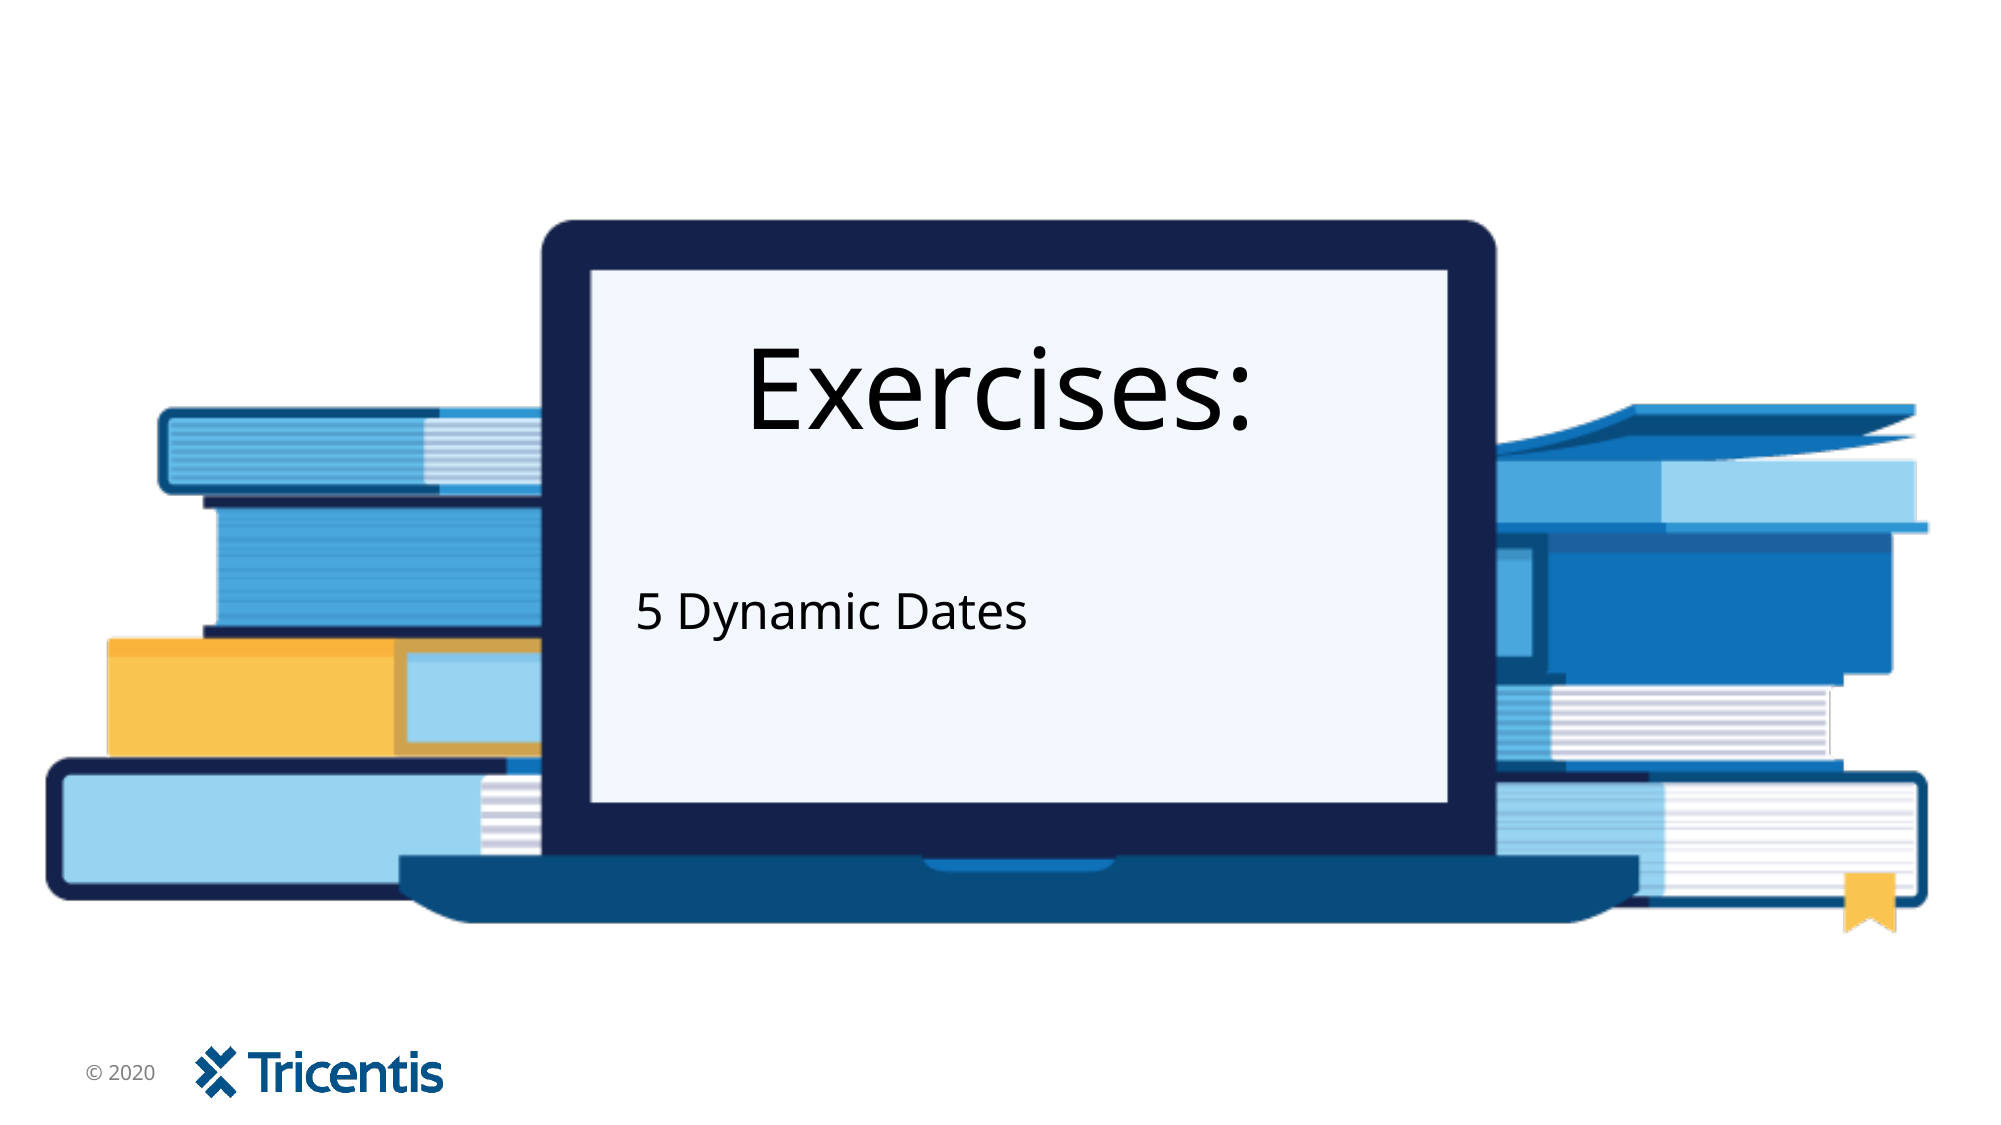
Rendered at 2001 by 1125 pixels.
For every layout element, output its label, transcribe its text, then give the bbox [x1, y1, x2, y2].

picture [26, 0, 1942, 1125]
title 5 Dynamic Dates [619, 439, 1407, 788]
